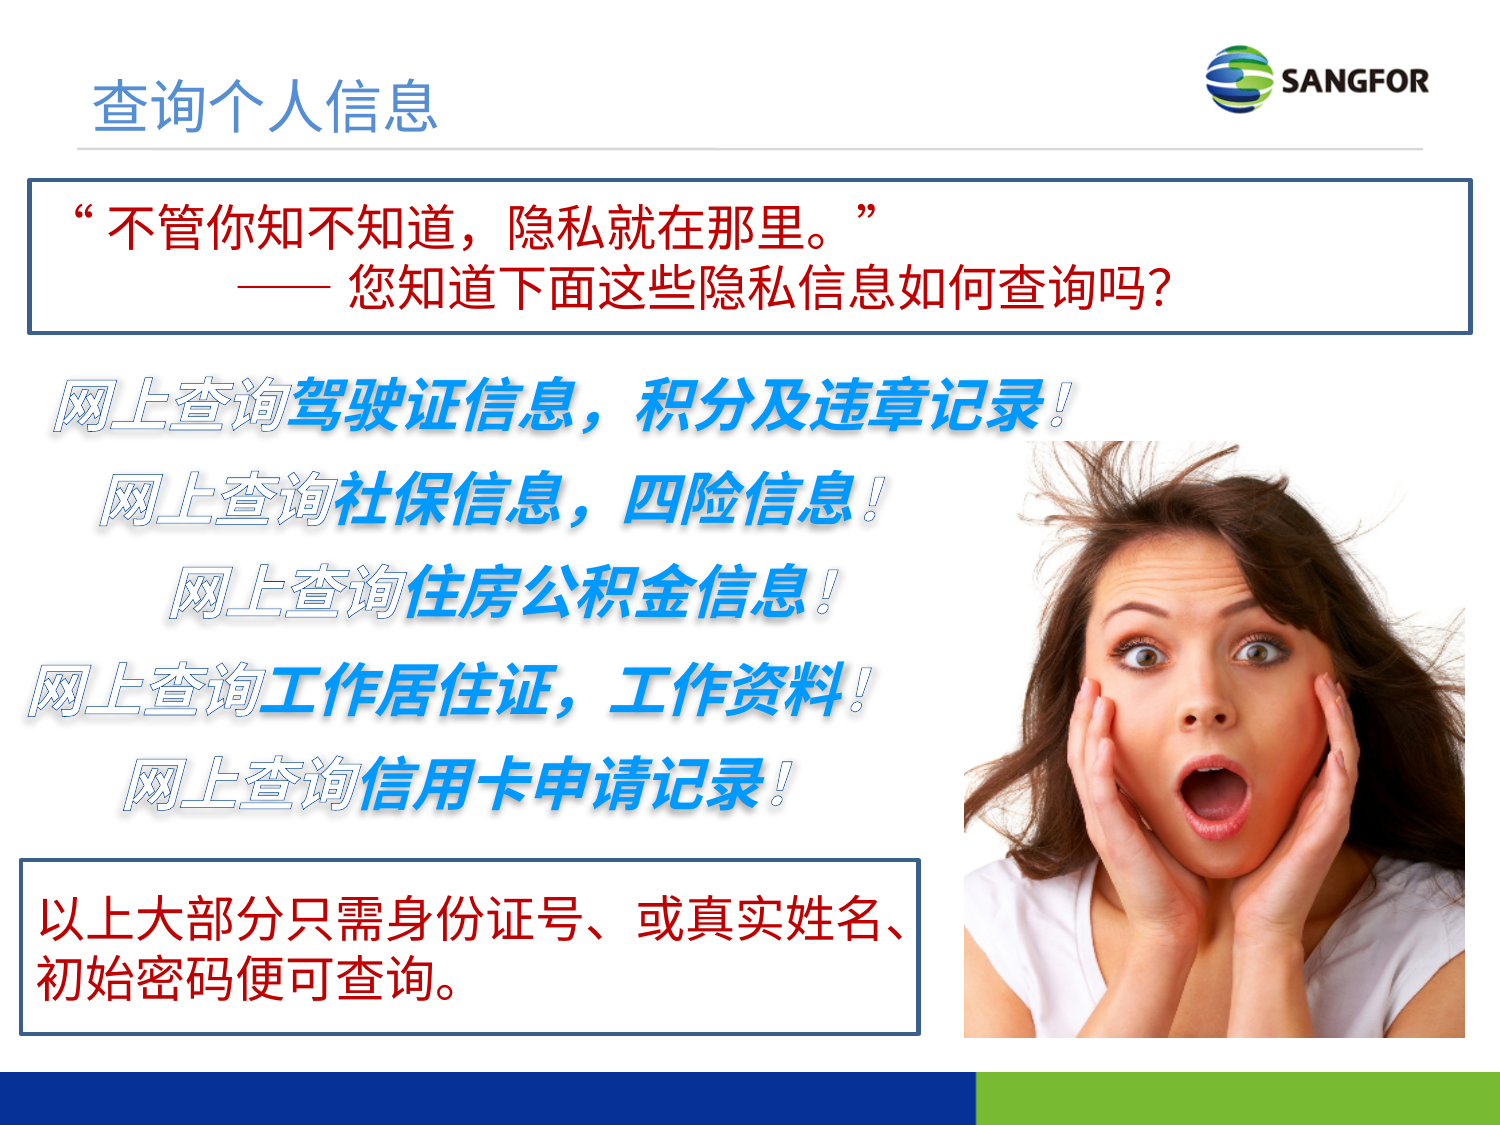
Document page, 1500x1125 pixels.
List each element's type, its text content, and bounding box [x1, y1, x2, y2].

picture [0, 1069, 1500, 1125]
text_box 网上查询住房公积金信息！ [151, 547, 881, 633]
text_box 网上查询工作居住证，工作资料！ [9, 645, 914, 731]
text_box 以上大部分只需身份证号、或真实姓名、初始密码便可查询。 [19, 858, 921, 1036]
text_box “不管你知不知道，隐私就在那里。” ——您知道下面这些隐私信息如何查询吗？ [27, 178, 1473, 335]
picture [1198, 42, 1437, 119]
text_box 网上查询驾驶证信息，积分及违章记录！ [35, 360, 1115, 446]
text_box 网上查询社保信息，四险信息！ [81, 455, 928, 540]
text_box 网上查询信用卡申请记录！ [105, 739, 835, 825]
text_box 查询个人信息 [76, 63, 1172, 148]
picture [964, 441, 1465, 1038]
